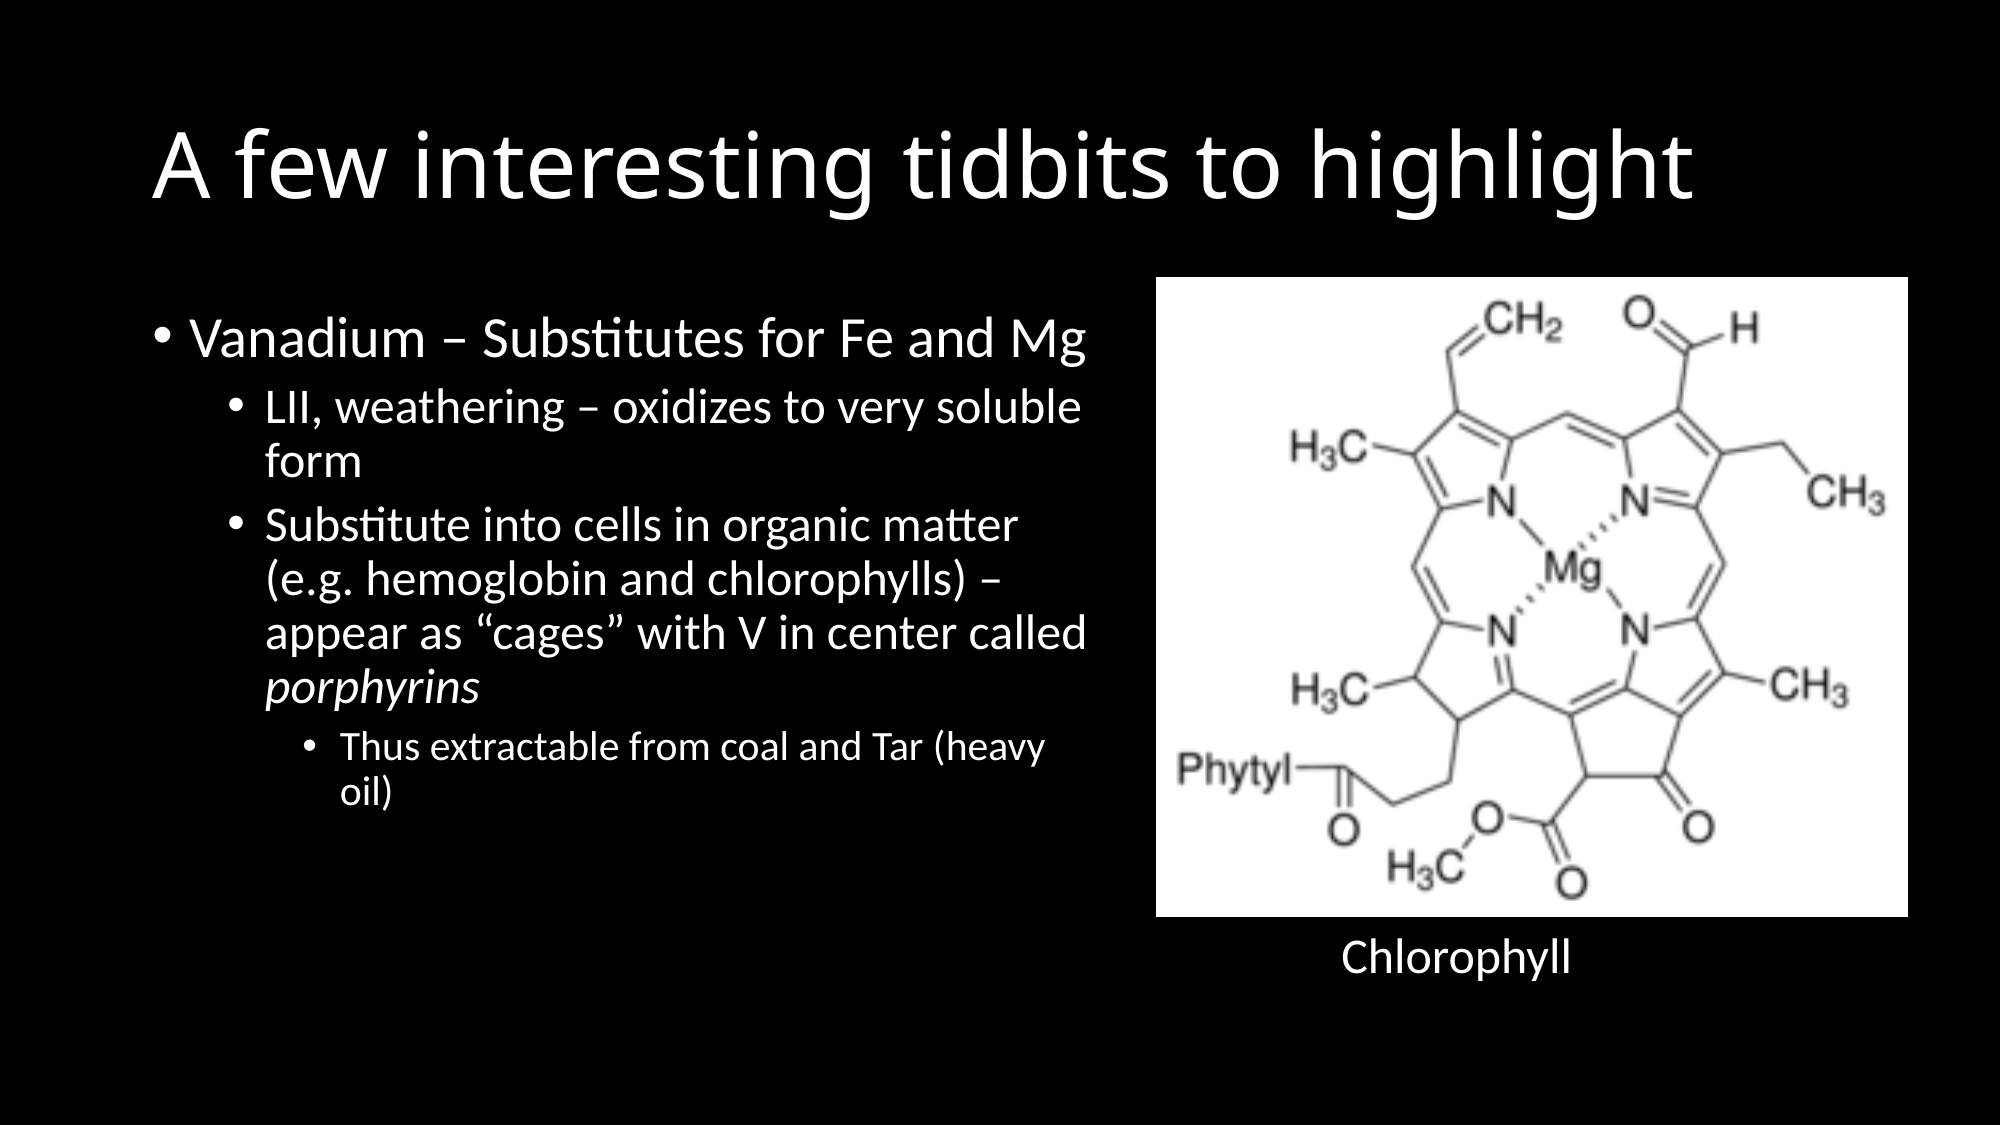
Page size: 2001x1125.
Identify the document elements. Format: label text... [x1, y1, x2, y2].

list Vanadium – Substitutes for Fe and Mg LII, weathering – oxidizes to very soluble form Substitute into cells in organic matter (e.g. hemoglobin and chlorophylls) – appear as “cages” with V in center called porphyrins Thus extractable from coal and Tar (heavy oil) [137, 299, 1107, 1014]
title A few interesting tidbits to highlight [137, 59, 1863, 278]
text_box Chlorophyll [1326, 917, 1588, 992]
picture [1156, 277, 1908, 917]
